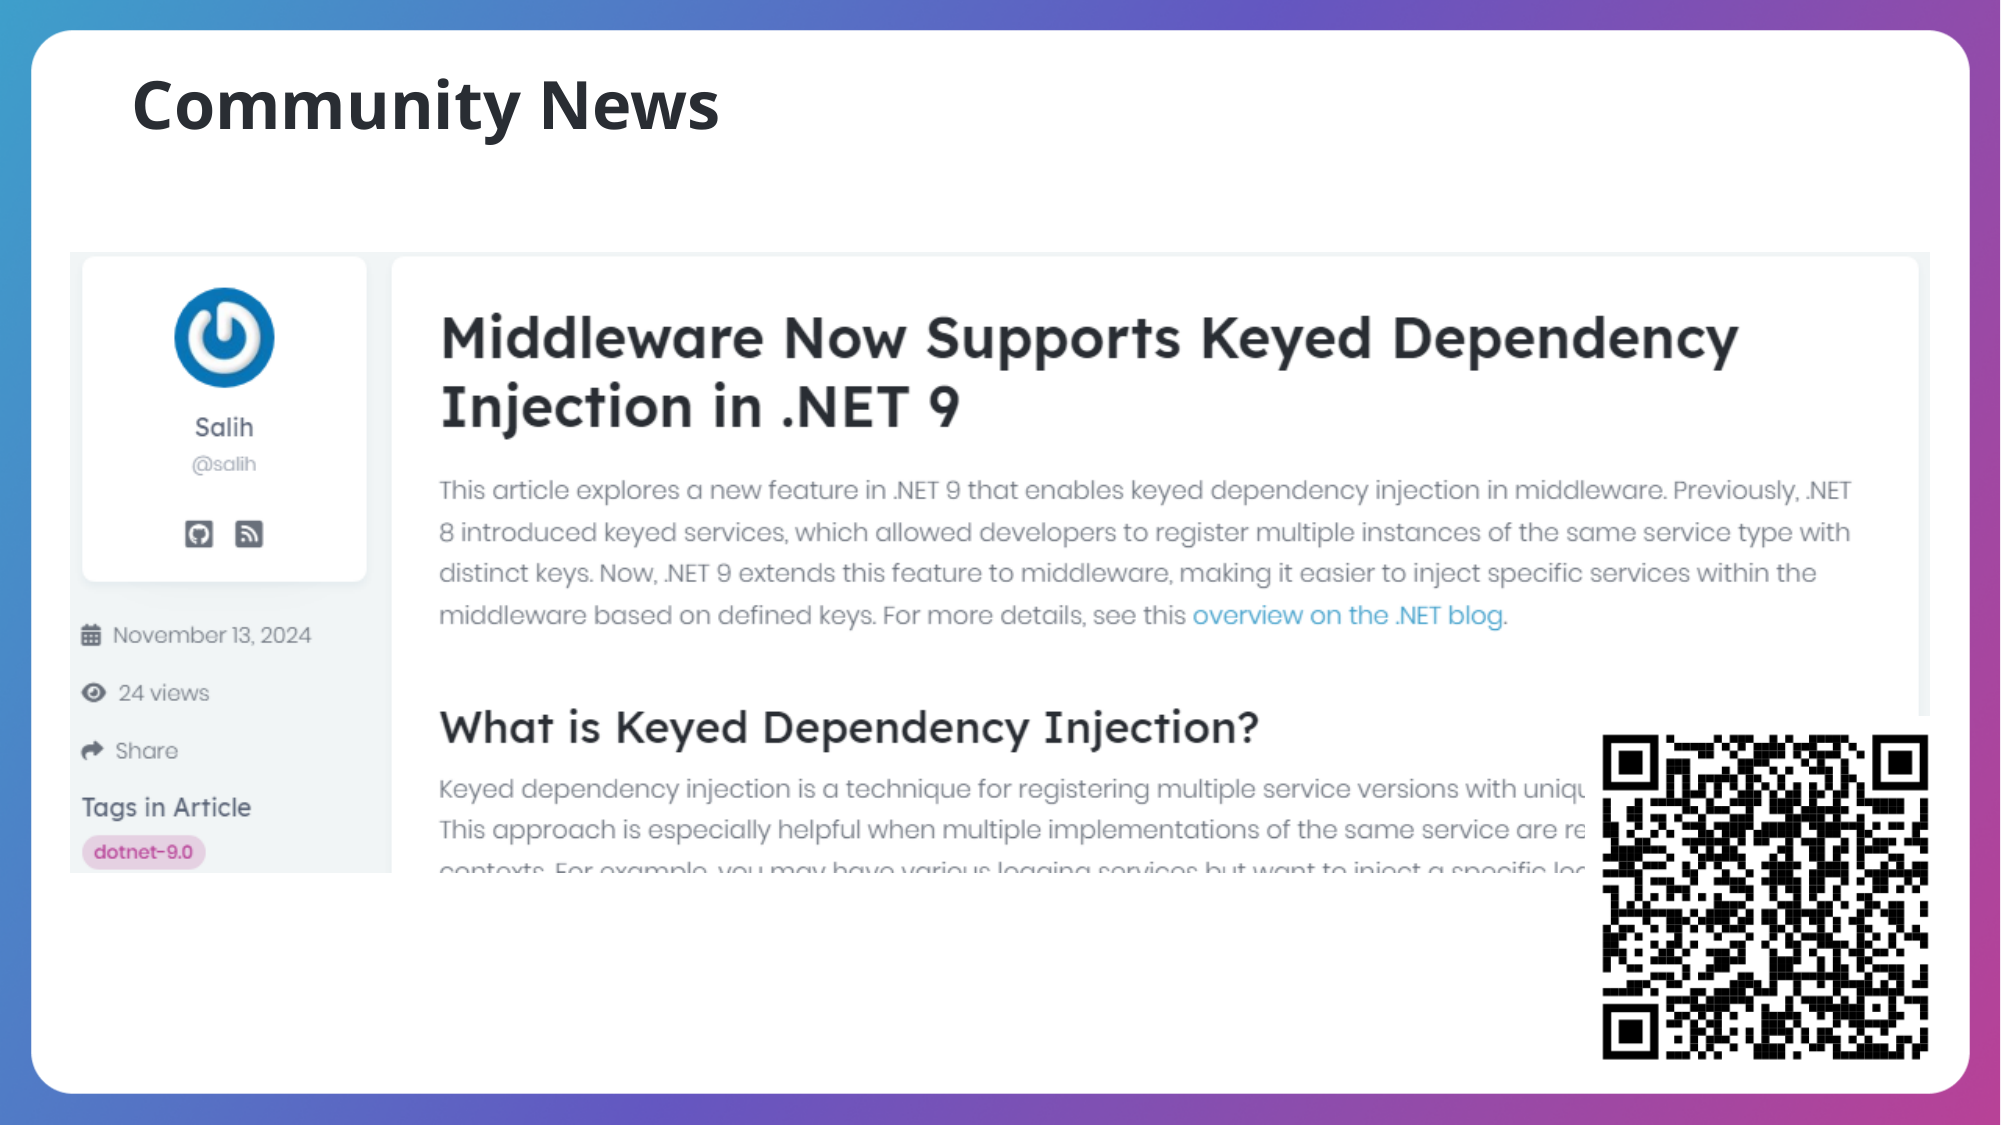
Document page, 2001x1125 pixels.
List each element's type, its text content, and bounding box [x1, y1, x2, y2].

text_box Community News [117, 55, 1412, 151]
picture [0, 0, 2001, 1125]
